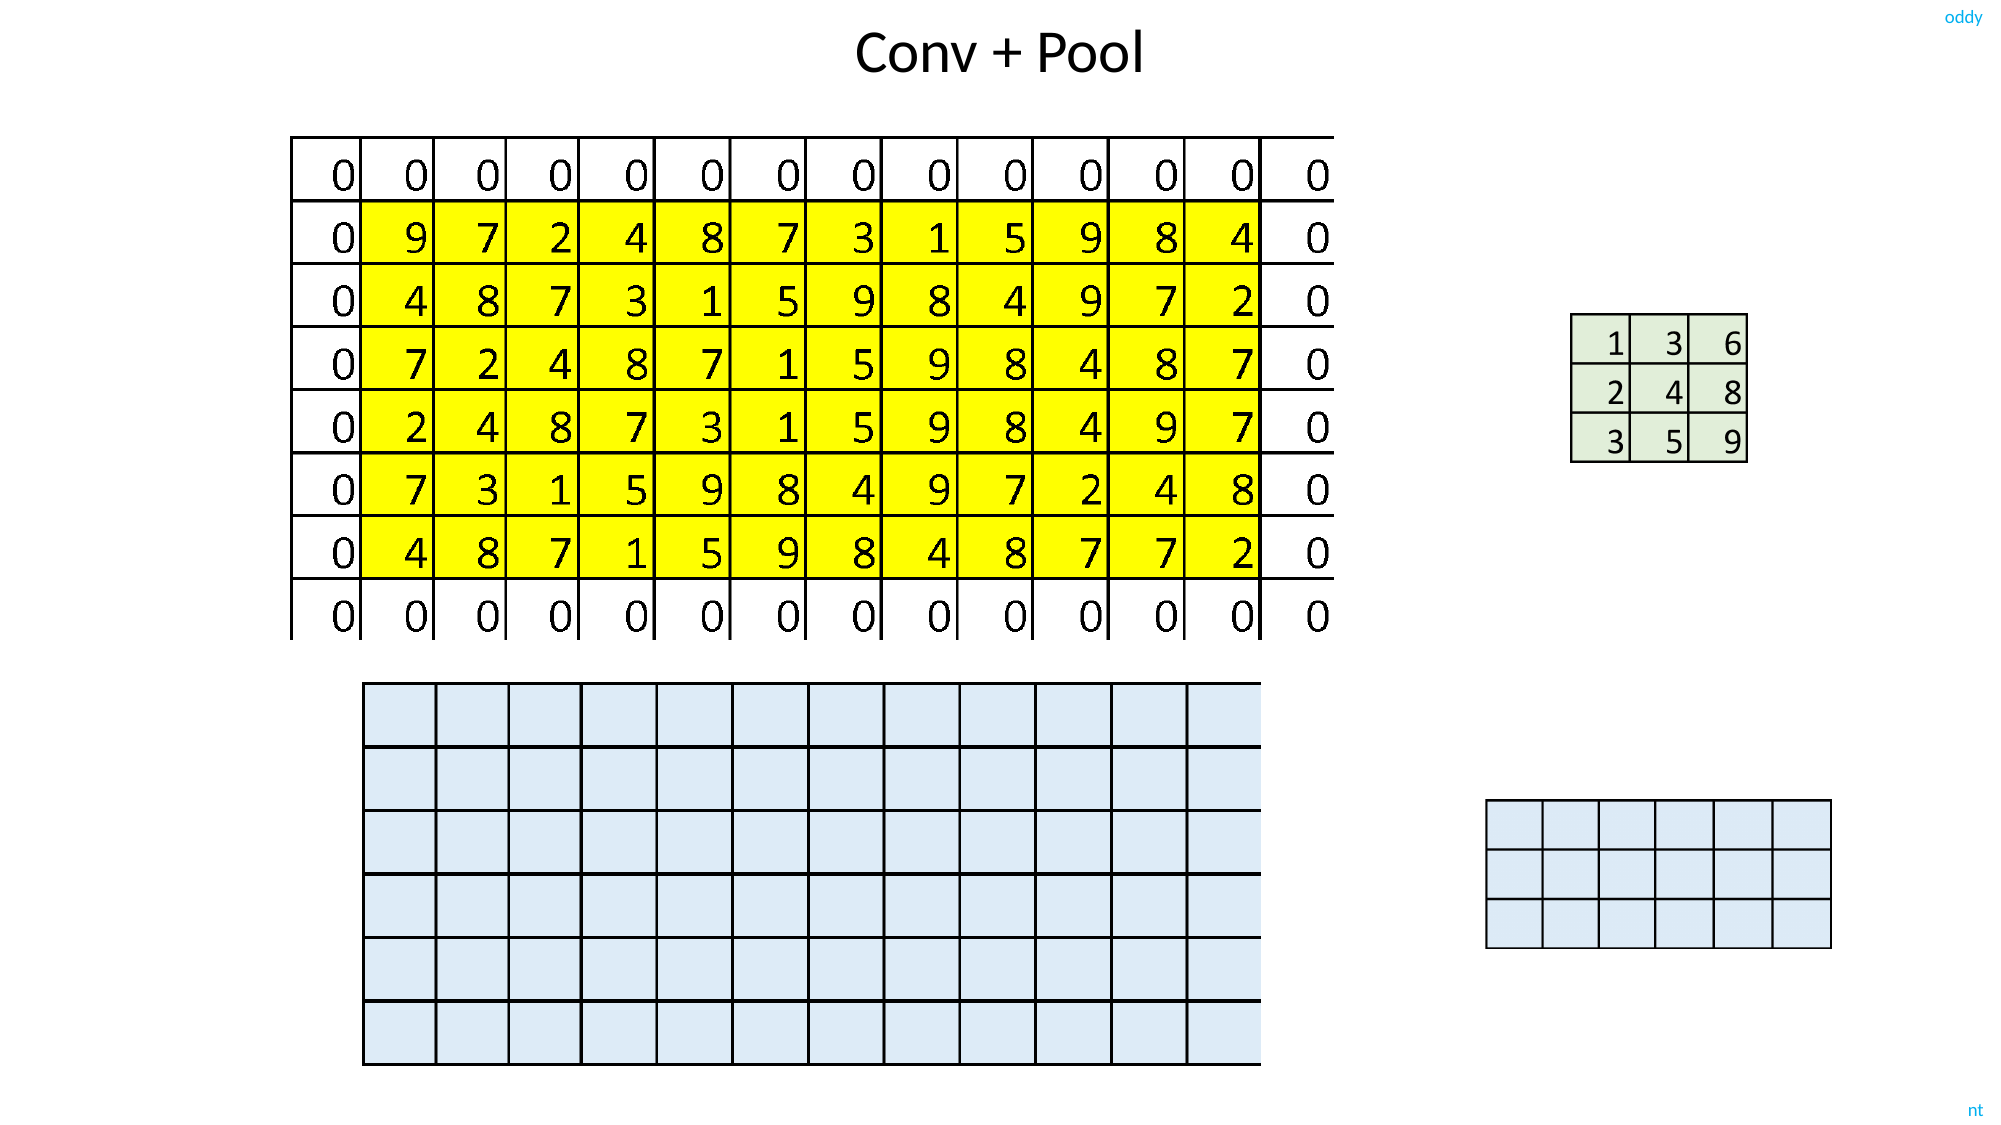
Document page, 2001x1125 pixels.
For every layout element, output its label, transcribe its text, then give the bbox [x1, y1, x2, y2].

title Conv + Pool [13, 12, 1987, 94]
picture [1569, 313, 1748, 463]
picture [289, 136, 1334, 640]
picture [1485, 799, 1833, 949]
picture [362, 682, 1261, 1066]
